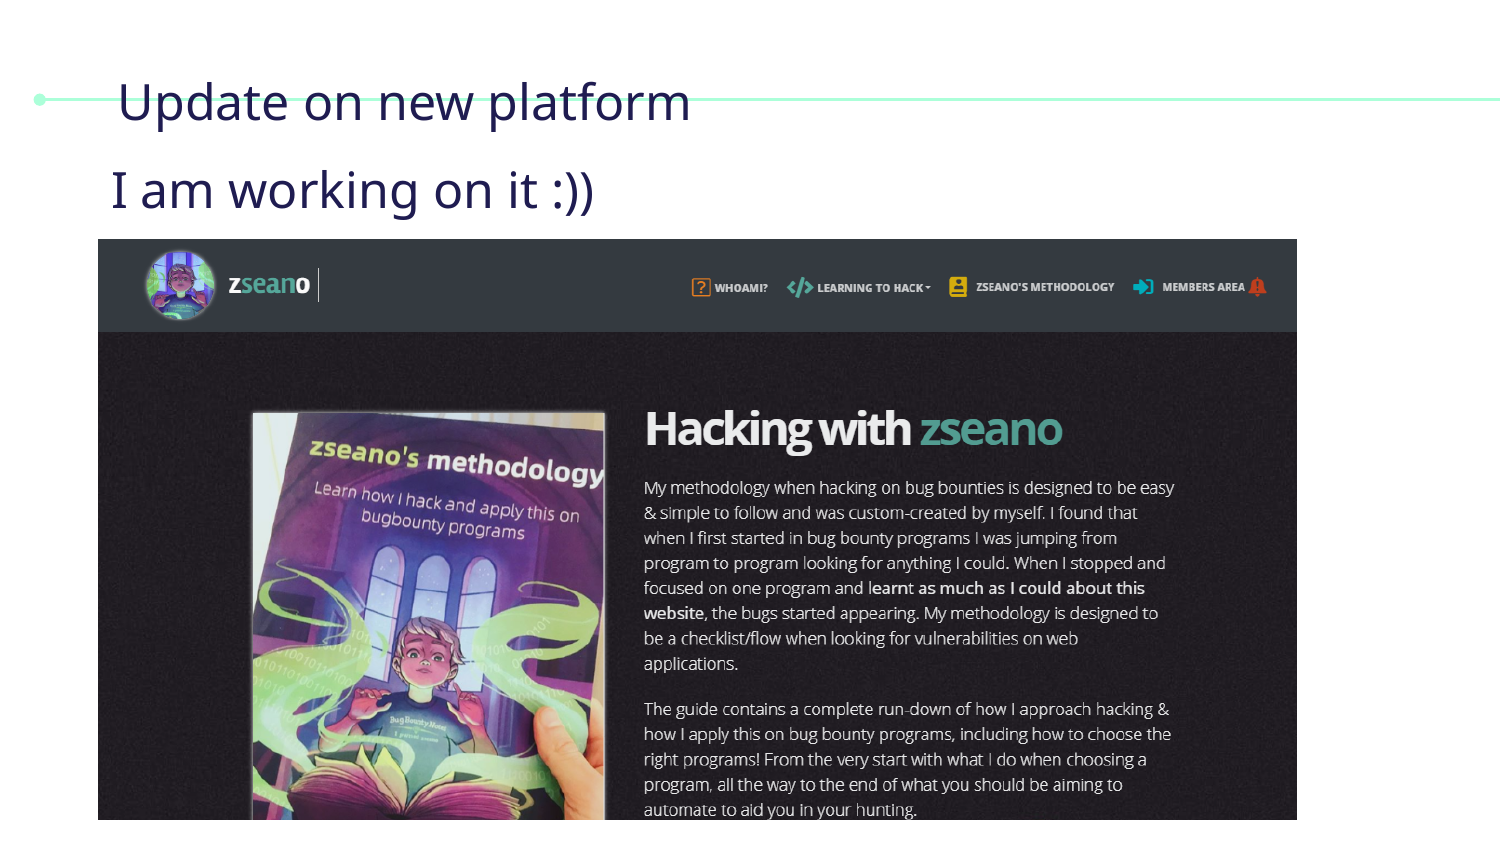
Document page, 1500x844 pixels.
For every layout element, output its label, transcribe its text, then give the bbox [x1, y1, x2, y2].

list I am working on it :)) [96, 144, 1429, 240]
title Update on new platform [102, 55, 1101, 144]
picture [97, 238, 1297, 820]
